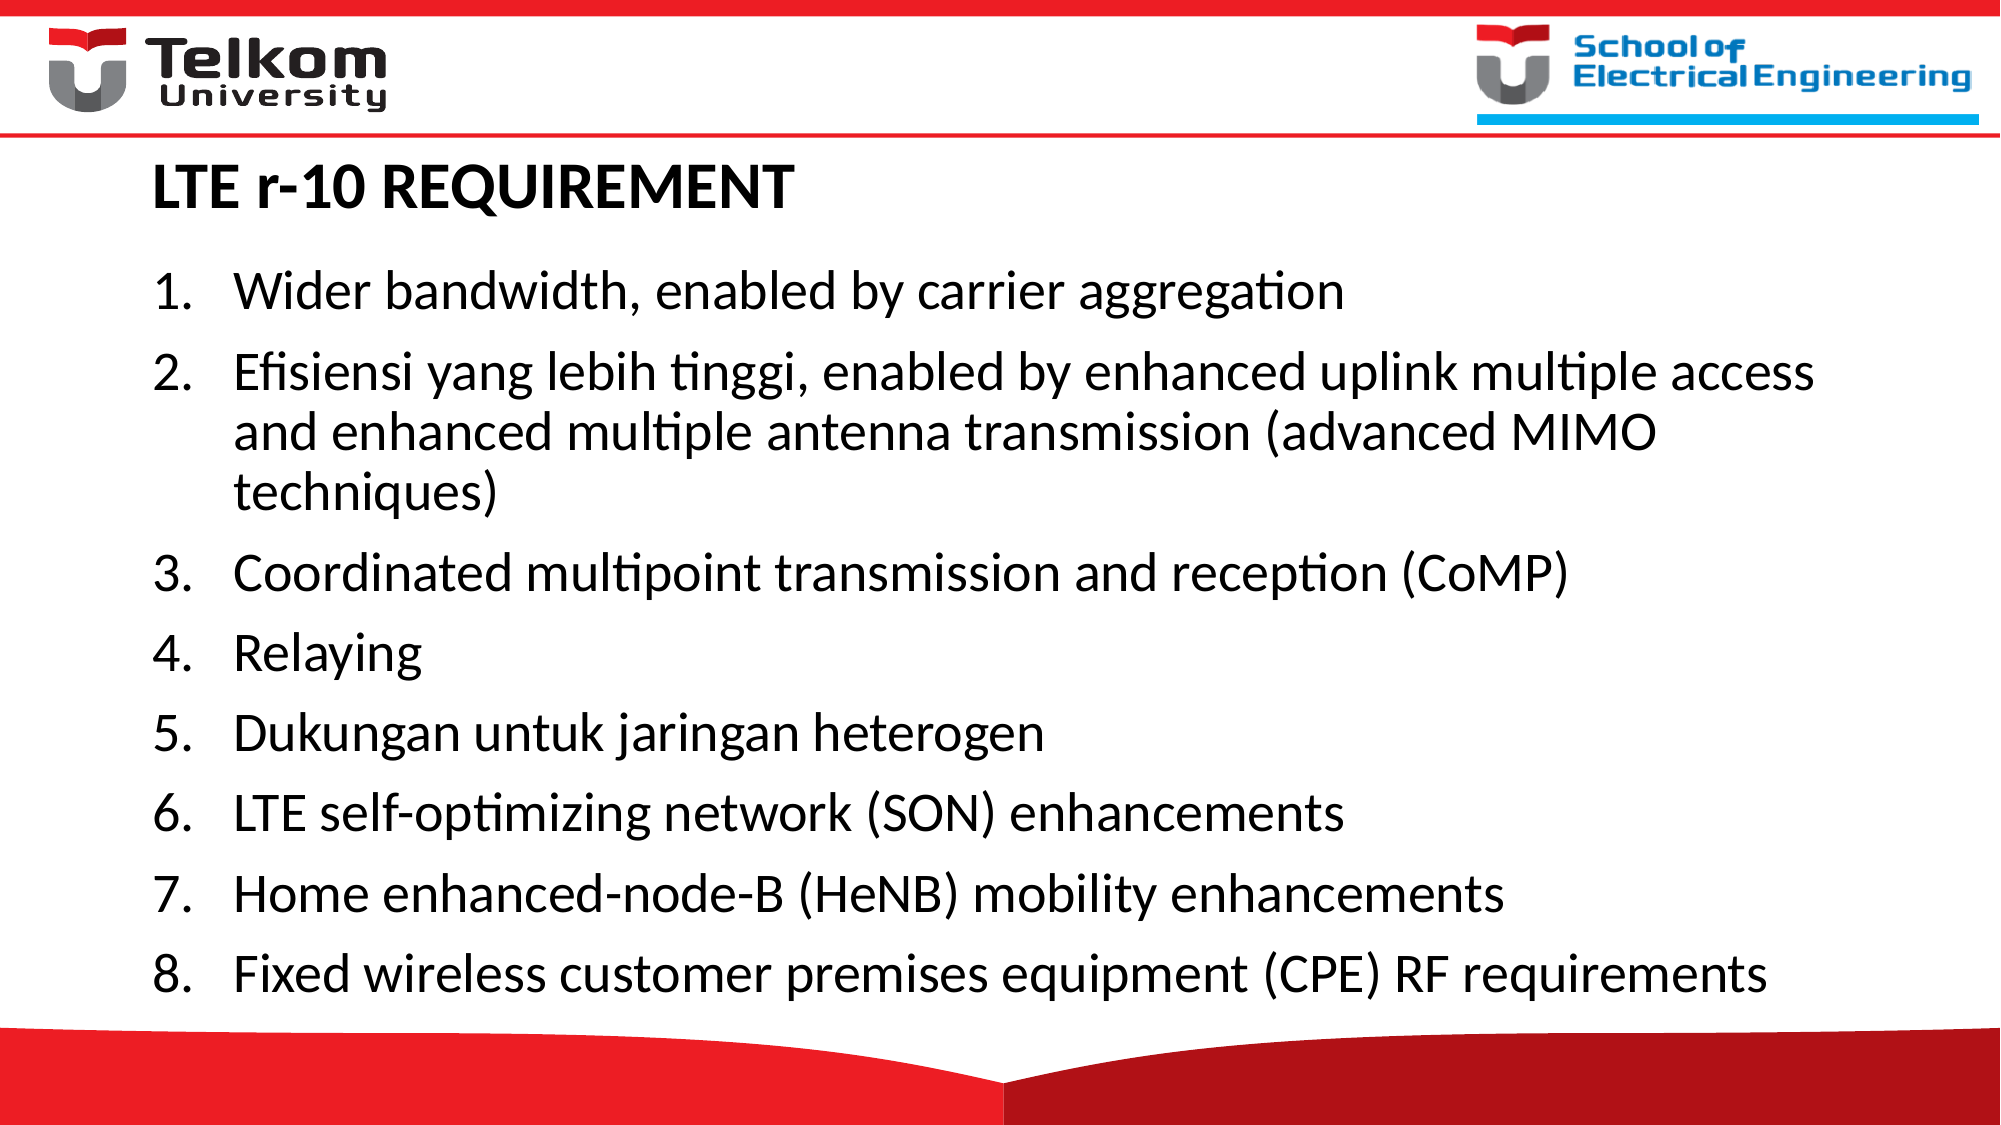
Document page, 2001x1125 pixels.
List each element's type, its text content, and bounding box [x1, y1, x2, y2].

picture [1466, 24, 1979, 125]
title LTE r-10 REQUIREMENT [137, 148, 1863, 225]
list Wider bandwidth, enabled by carrier aggregation Efisiensi yang lebih tinggi, enabled by enhanced uplink multiple access and enhanced multiple antenna transmission (advanced MIMO techniques) Coordinated multipoint transmission and reception (CoMP) Relaying Dukungan untuk jaringan heterogen LTE self-optimizing network (SON) enhancements Home enhanced-node-B (HeNB) mobility enhancements Fixed wireless customer premises equipment (CPE) RF requirements [137, 254, 1863, 1014]
